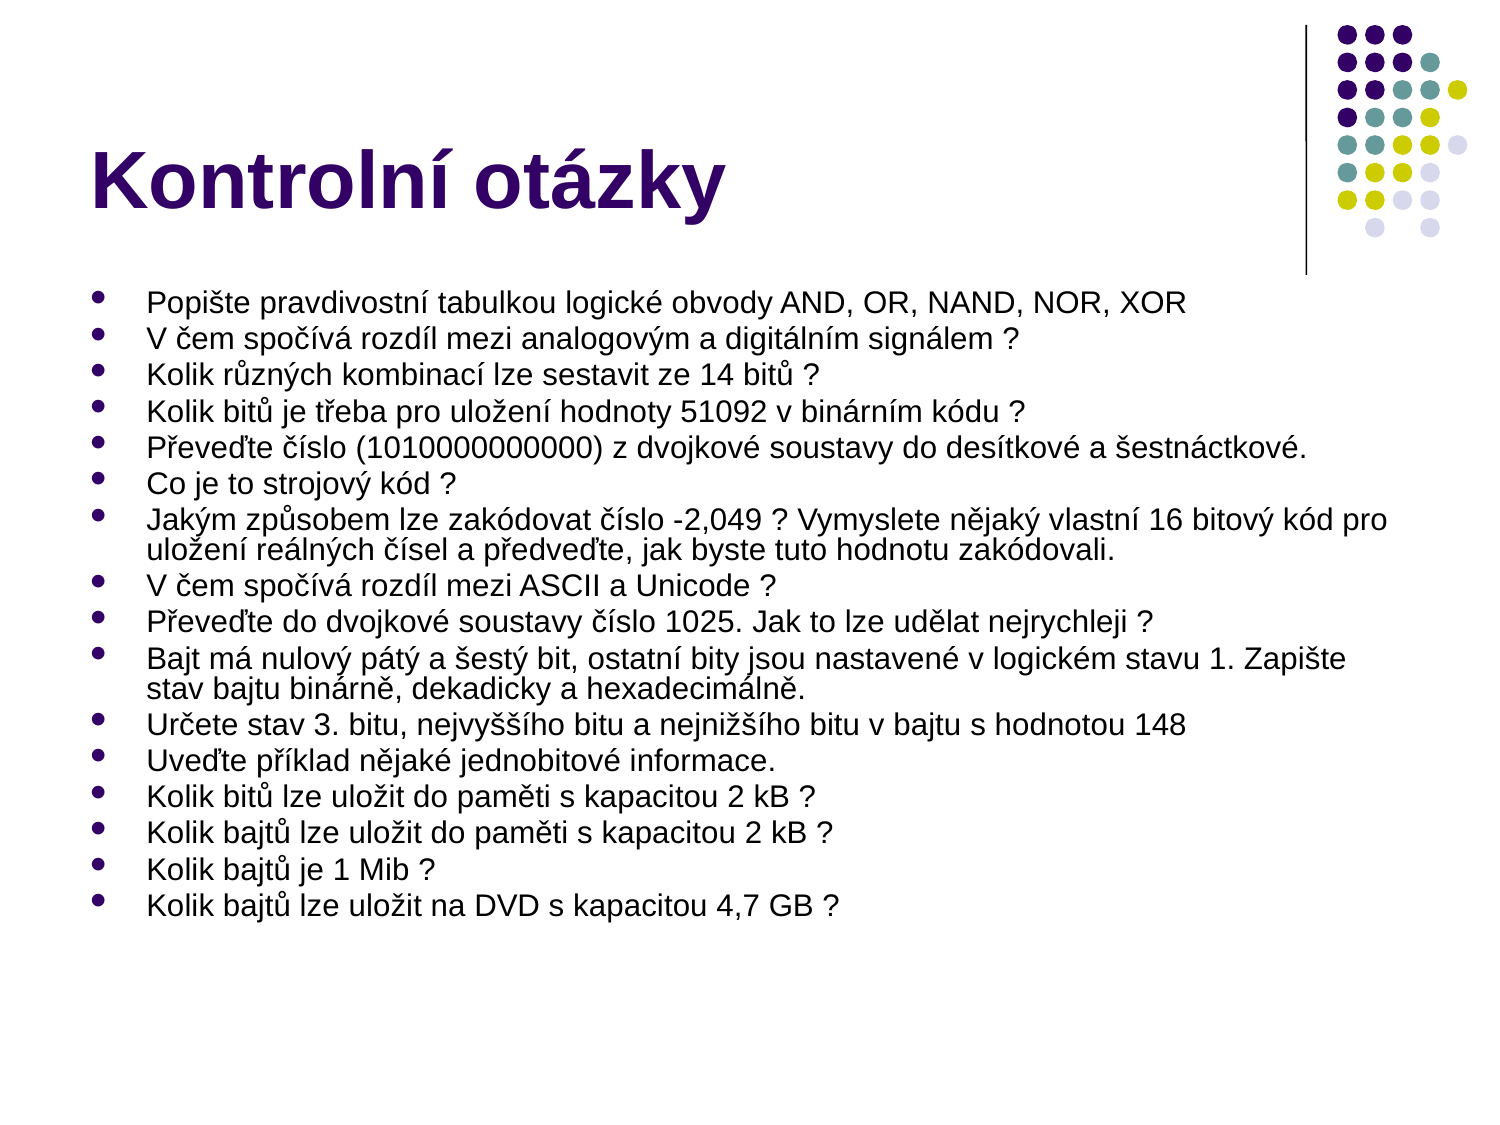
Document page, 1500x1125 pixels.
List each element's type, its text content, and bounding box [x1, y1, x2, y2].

title Kontrolní otázky [75, 20, 1313, 233]
list Popište pravdivostní tabulkou logické obvody AND, OR, NAND, NOR, XOR V čem spočívá rozdíl mezi analogovým a digitálním signálem ? Kolik různých kombinací lze sestavit ze 14 bitů ? Kolik bitů je třeba pro uložení hodnoty 51092 v binárním kódu ? Převeďte číslo (1010000000000) z dvojkové soustavy do desítkové a šestnáctkové. Co je to strojový kód ? Jakým způsobem lze zakódovat číslo -2,049 ? Vymyslete nějaký vlastní 16 bitový kód pro uložení reálných čísel a předveďte, jak byste tuto hodnotu zakódovali. V čem spočívá rozdíl mezi ASCII a Unicode ? Převeďte do dvojkové soustavy číslo 1025. Jak to lze udělat nejrychleji ? Bajt má nulový pátý a šestý bit, ostatní bity jsou nastavené v logickém stavu 1. Zapište stav bajtu binárně, dekadicky a hexadecimálně. Určete stav 3. bitu, nejvyššího bitu a nejnižšího bitu v bajtu s hodnotou 148 Uveďte příklad nějaké jednobitové informace. Kolik bitů lze uložit do paměti s kapacitou 2 kB ? Kolik bajtů lze uložit do paměti s kapacitou 2 kB ? Kolik bajtů je 1 Mib ? Kolik bajtů lze uložit na DVD s kapacitou 4,7 GB ? [75, 282, 1425, 1006]
